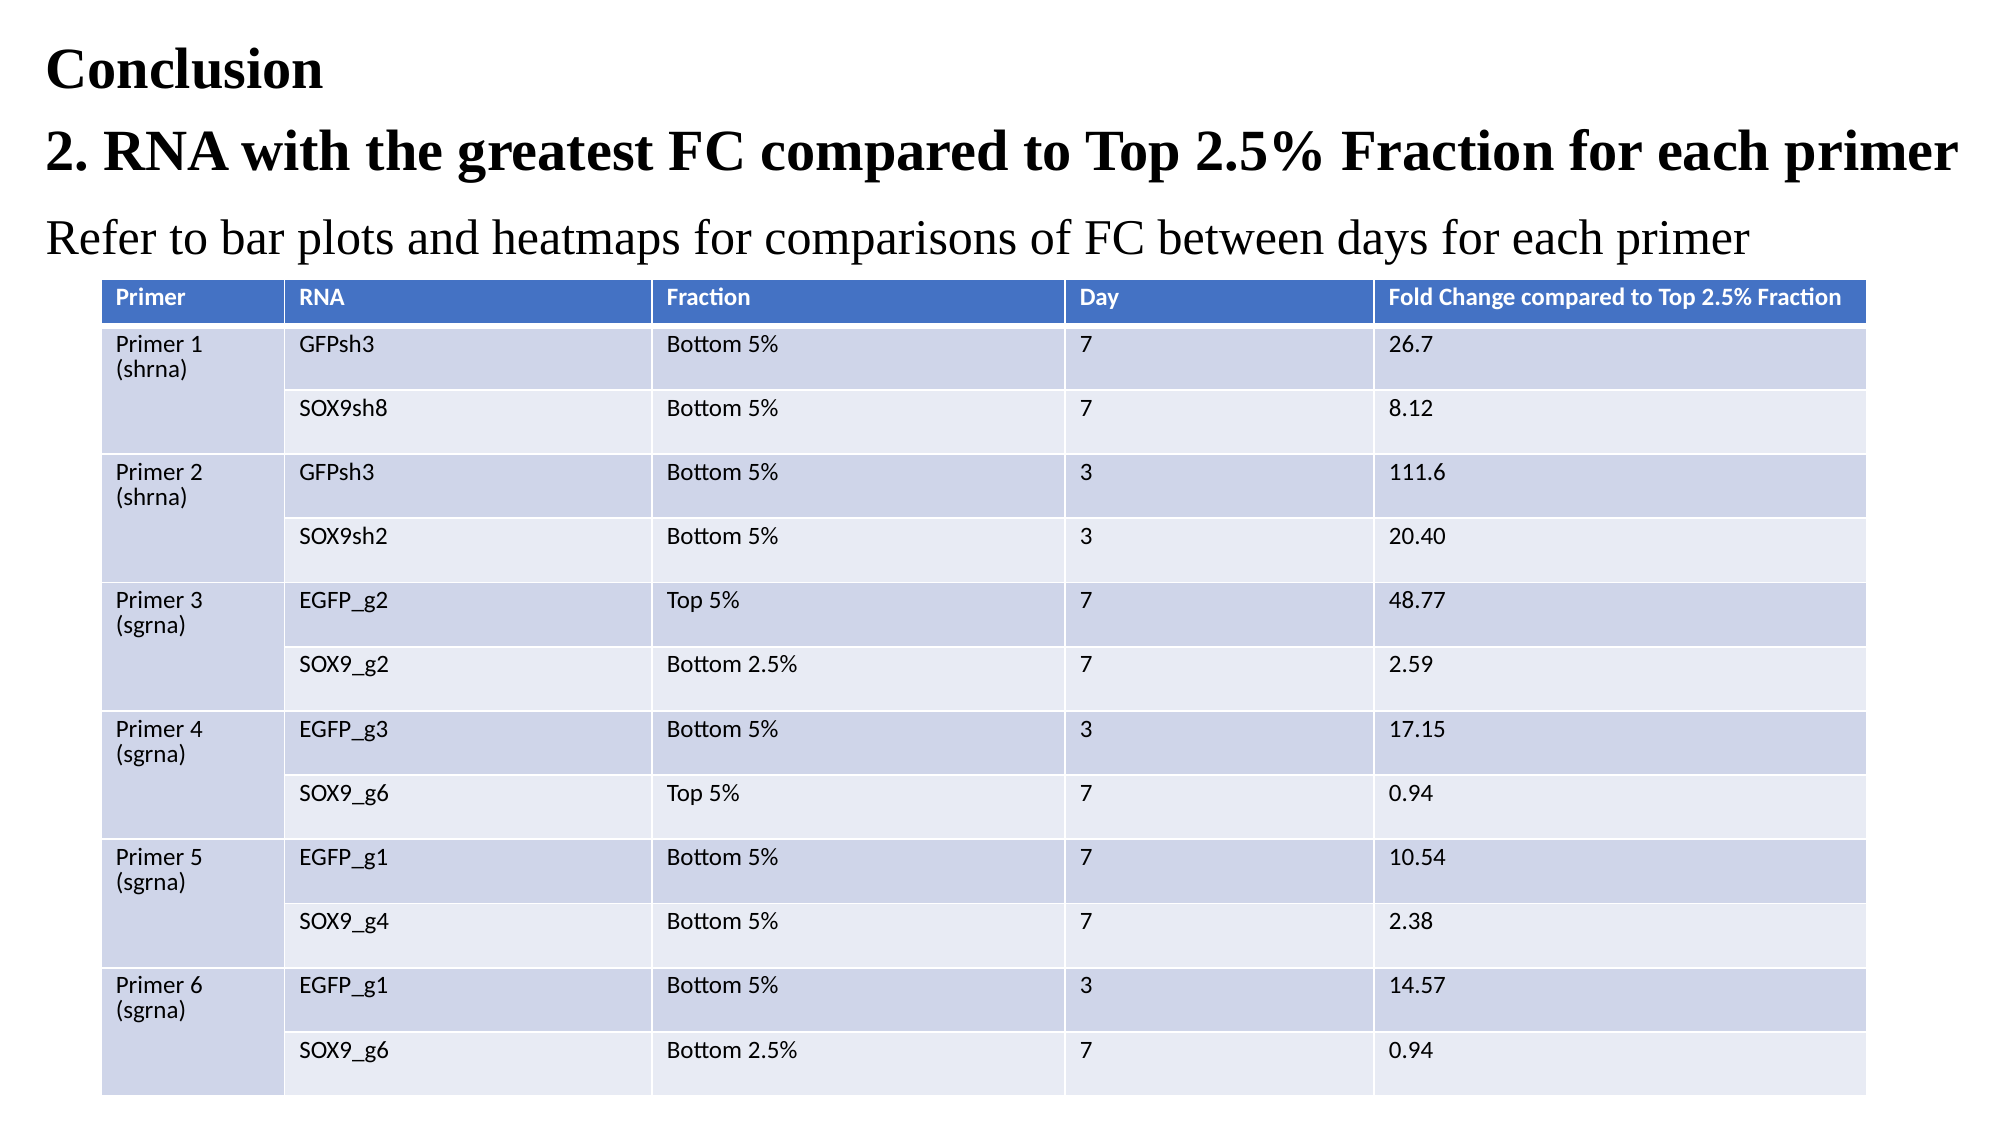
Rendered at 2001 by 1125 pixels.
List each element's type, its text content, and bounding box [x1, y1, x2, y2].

table_cell 7 [1066, 776, 1373, 838]
table_cell Bottom 5% [653, 519, 1064, 582]
table_cell GFPsh3 [285, 329, 651, 389]
table_cell 3 [1066, 712, 1373, 774]
table_cell Primer 4 (sgrna) [102, 712, 284, 838]
table_cell Bottom 5% [653, 391, 1064, 453]
table_header Fraction [653, 280, 1064, 323]
table_cell Top 5% [653, 776, 1064, 838]
table_cell 17.15 [1375, 712, 1866, 774]
table_cell EGFP_g1 [285, 969, 651, 1031]
table_cell 26.7 [1375, 329, 1866, 389]
table_cell 7 [1066, 648, 1373, 710]
table_cell 7 [1066, 1033, 1373, 1095]
table_cell SOX9_g2 [285, 648, 651, 710]
table_cell Primer 3 (sgrna) [102, 583, 284, 710]
table_cell 3 [1066, 969, 1373, 1031]
text_box 2. RNA with the greatest FC compared to Top 2.5% Fraction for each primer [30, 104, 2000, 190]
table_header RNA [285, 280, 651, 323]
table_header Day [1066, 280, 1373, 323]
table_cell 0.94 [1375, 1033, 1866, 1095]
table_cell Bottom 5% [653, 712, 1064, 774]
table_cell 20.40 [1375, 519, 1866, 582]
table_cell Primer 6 (sgrna) [102, 969, 284, 1095]
table_cell Bottom 5% [653, 969, 1064, 1031]
table_cell 7 [1066, 391, 1373, 453]
text_box Refer to bar plots and heatmaps for comparisons of FC between days for each primer [30, 197, 1937, 272]
table_header Fold Change compared to Top 2.5% Fraction [1375, 280, 1866, 323]
table_cell EGFP_g2 [285, 583, 651, 646]
table_cell 3 [1066, 519, 1373, 582]
table_cell SOX9sh2 [285, 519, 651, 582]
table_cell GFPsh3 [285, 455, 651, 517]
table_cell 0.94 [1375, 776, 1866, 838]
table_cell Bottom 5% [653, 329, 1064, 389]
table_cell 111.6 [1375, 455, 1866, 517]
table_cell SOX9_g4 [285, 904, 651, 967]
table_cell 7 [1066, 840, 1373, 903]
table_cell Bottom 5% [653, 904, 1064, 967]
table_cell 7 [1066, 329, 1373, 389]
table_cell EGFP_g1 [285, 840, 651, 903]
table_header Primer [102, 280, 284, 323]
table_cell 14.57 [1375, 969, 1866, 1031]
text_box Conclusion [30, 22, 1210, 104]
table_cell 48.77 [1375, 583, 1866, 646]
table_cell EGFP_g3 [285, 712, 651, 774]
table_cell SOX9_g6 [285, 1033, 651, 1095]
table_cell Primer 1 (shrna) [102, 329, 284, 453]
table_cell 3 [1066, 455, 1373, 517]
table_cell SOX9sh8 [285, 391, 651, 453]
table_cell Top 5% [653, 583, 1064, 646]
table_cell 2.38 [1375, 904, 1866, 967]
table_cell 7 [1066, 904, 1373, 967]
table_cell Primer 5 (sgrna) [102, 840, 284, 967]
table_cell Bottom 2.5% [653, 1033, 1064, 1095]
table_cell Bottom 5% [653, 455, 1064, 517]
table_cell 10.54 [1375, 840, 1866, 903]
table_cell 2.59 [1375, 648, 1866, 710]
table_cell 7 [1066, 583, 1373, 646]
table_cell Bottom 5% [653, 840, 1064, 903]
table_cell 8.12 [1375, 391, 1866, 453]
table_cell Primer 2 (shrna) [102, 455, 284, 582]
table_cell Bottom 2.5% [653, 648, 1064, 710]
table_cell SOX9_g6 [285, 776, 651, 838]
